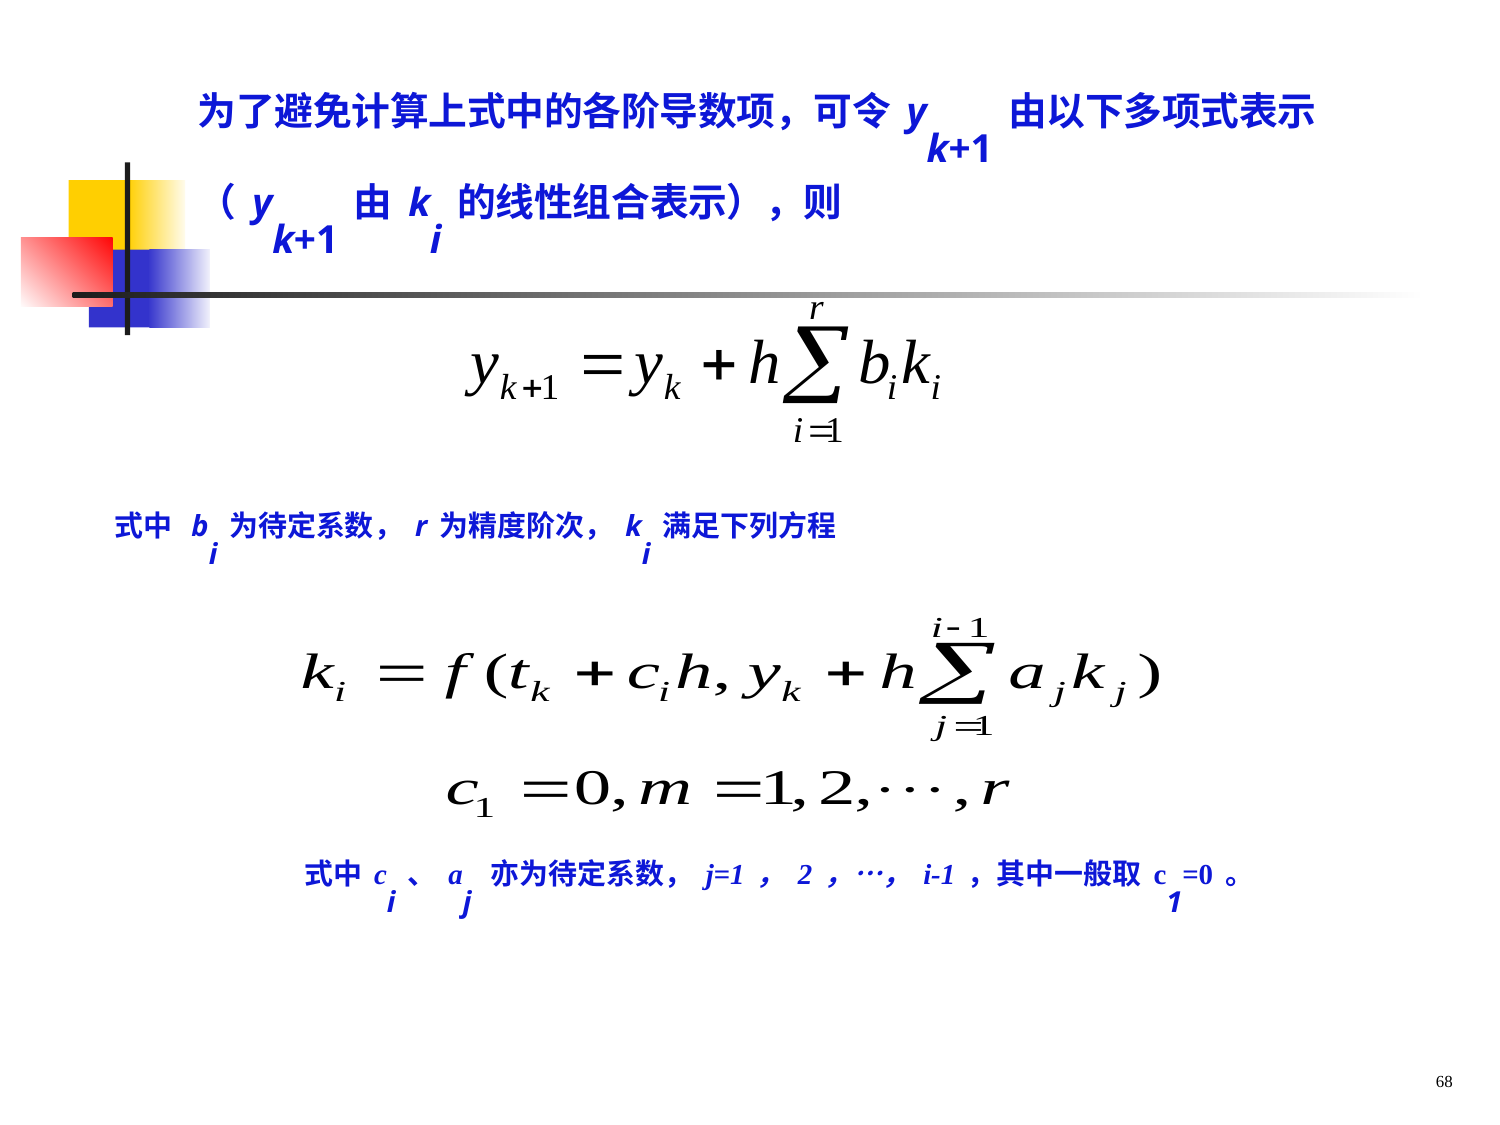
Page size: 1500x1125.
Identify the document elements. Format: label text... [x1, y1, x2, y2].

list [454, 278, 963, 457]
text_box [289, 604, 1176, 830]
text_box 为了避免计算上式中的各阶导数项，可令yk+1由以下多项式表示（yk+1由ki的线性组合表示），则 [183, 71, 1471, 269]
slide_number 68 [1155, 1035, 1468, 1110]
text_box 式中ci、aj 亦为待定系数，j=1，2，…，i-1，其中一般取c1=0。 [270, 842, 1270, 926]
text_box 式中 bi为待定系数，r为精度阶次，ki满足下列方程 [100, 494, 1412, 638]
